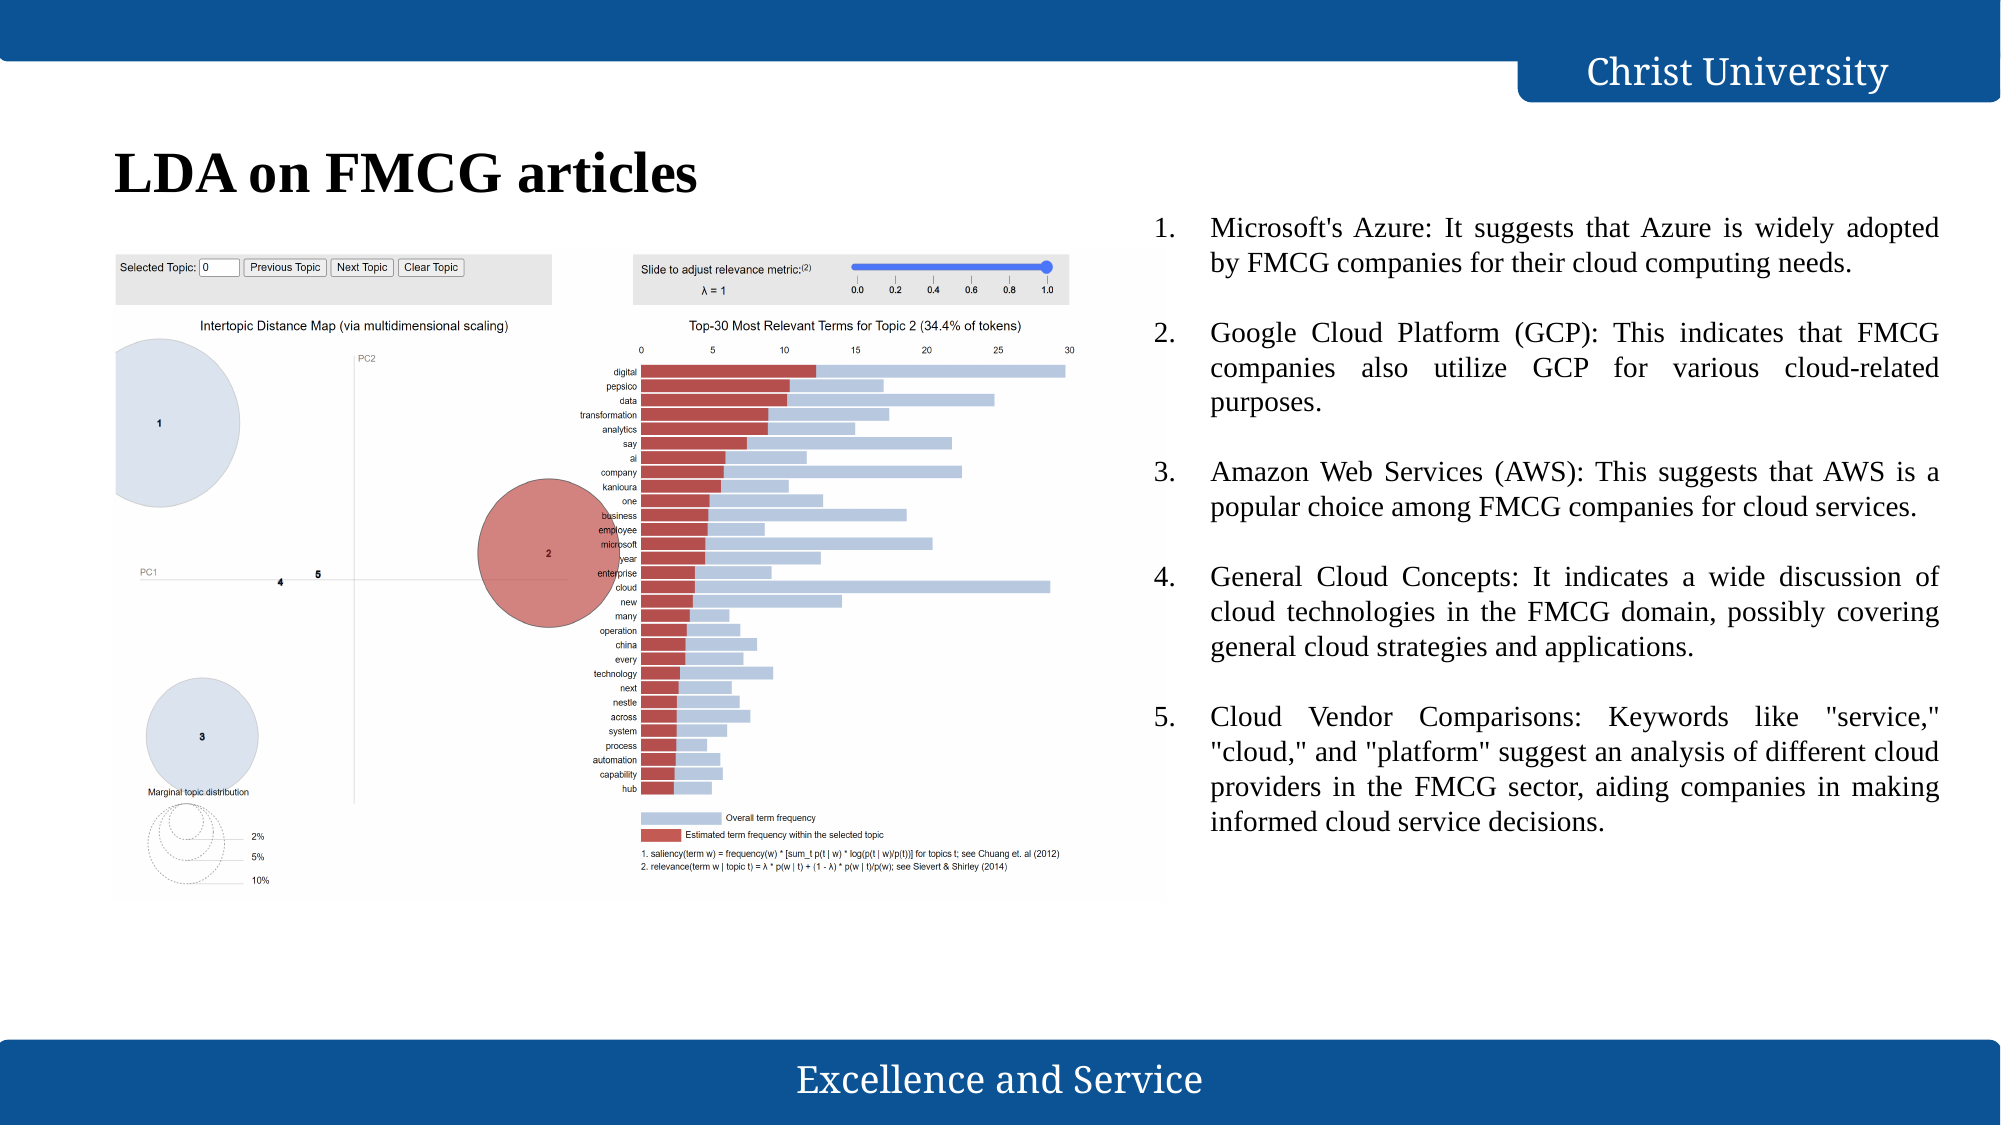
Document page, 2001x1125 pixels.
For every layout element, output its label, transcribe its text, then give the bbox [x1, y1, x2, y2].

picture [113, 248, 1167, 903]
title LDA on FMCG articles [99, 100, 1900, 220]
text_box Microsoft's Azure: It suggests that Azure is widely adopted by FMCG companies for their cloud computing needs. Google Cloud Platform (GCP): This indicates that FMCG companies also utilize GCP for various cloud-related purposes. Amazon Web Services (AWS): This suggests that AWS is a popular choice among FMCG companies for cloud services. General Cloud Concepts: It indicates a wide discussion of cloud technologies in the FMCG domain, possibly covering general cloud strategies and applications. Cloud Vendor Comparisons: Keywords like "service," "cloud," and "platform" suggest an analysis of different cloud providers in the FMCG sector, aiding companies in making informed cloud service decisions. [1139, 200, 1956, 845]
